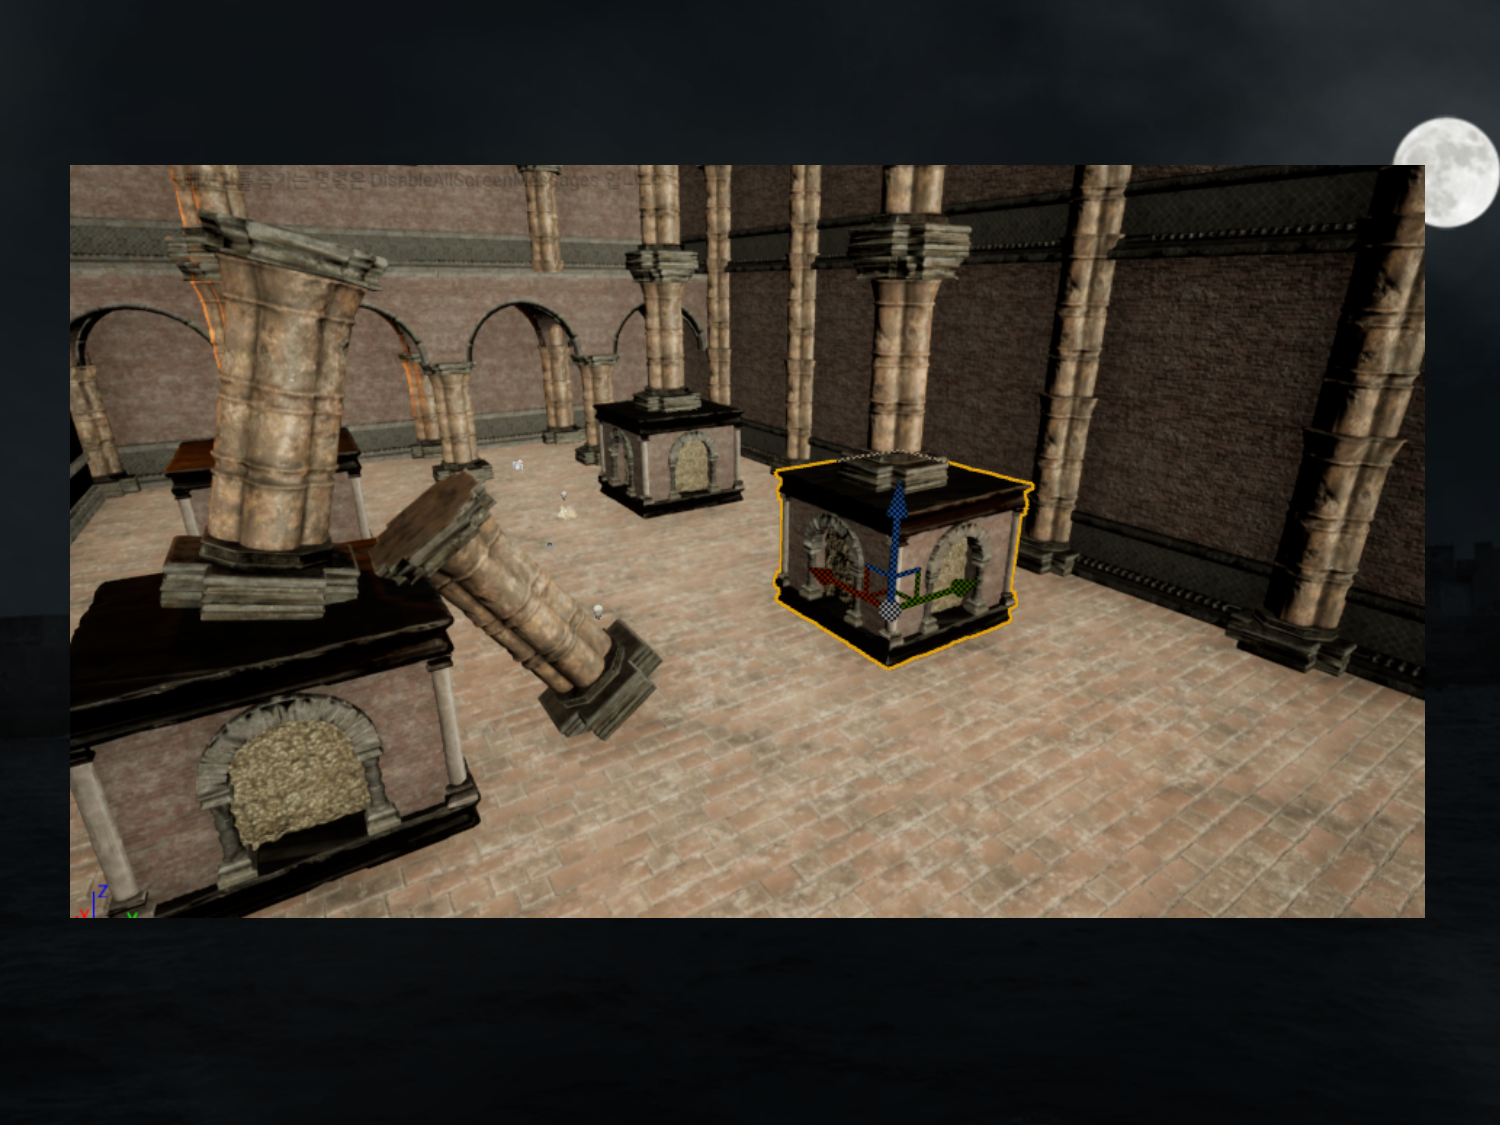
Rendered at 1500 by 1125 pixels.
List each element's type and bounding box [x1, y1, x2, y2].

list [70, 165, 1426, 918]
picture [0, 0, 1500, 1125]
